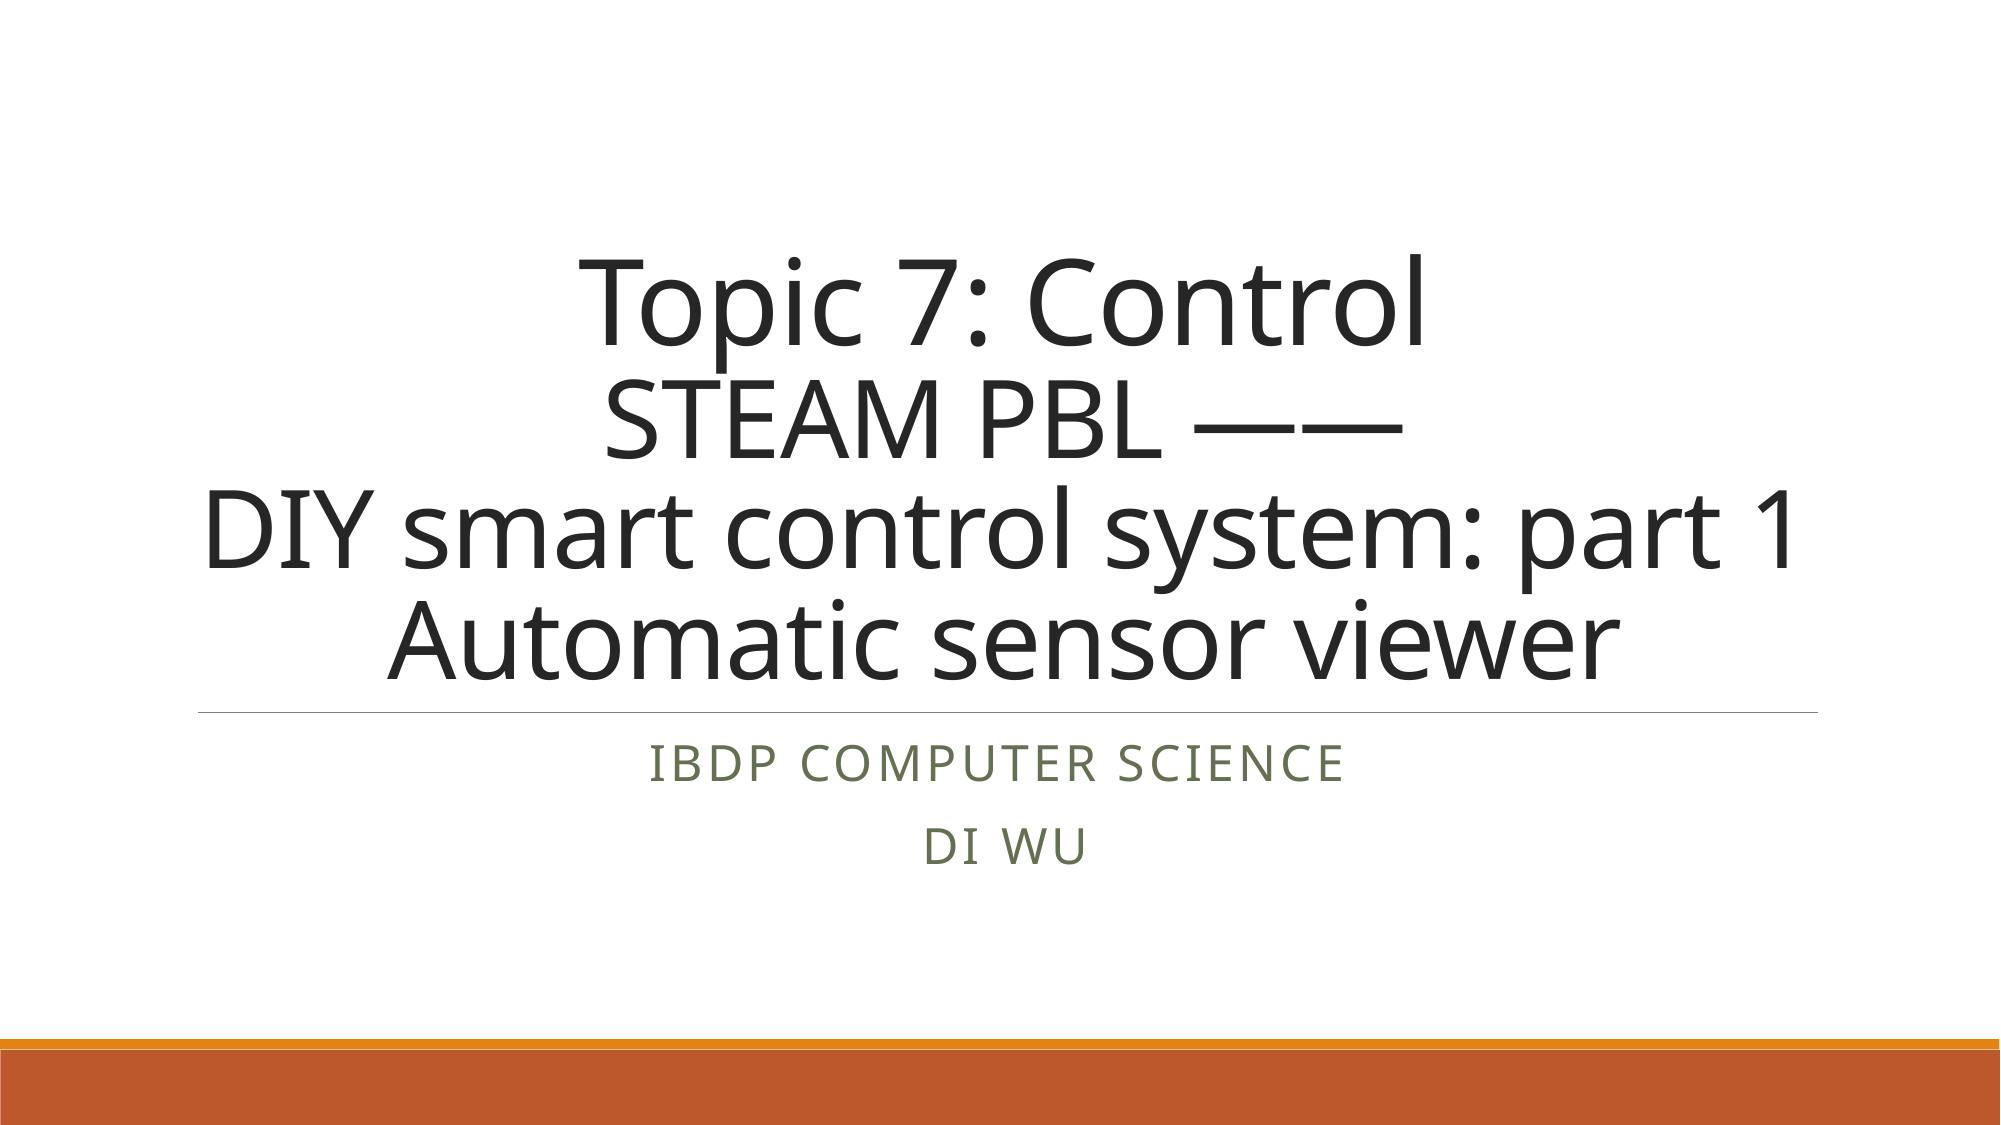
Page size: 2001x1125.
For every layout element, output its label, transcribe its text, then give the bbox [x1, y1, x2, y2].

title Topic 7: Control STEAM PBL —— DIY smart control system: part 1 Automatic sensor viewer [180, 124, 1830, 710]
subtitle IBDP Computer SCIENCE Di WU [180, 730, 1831, 919]
